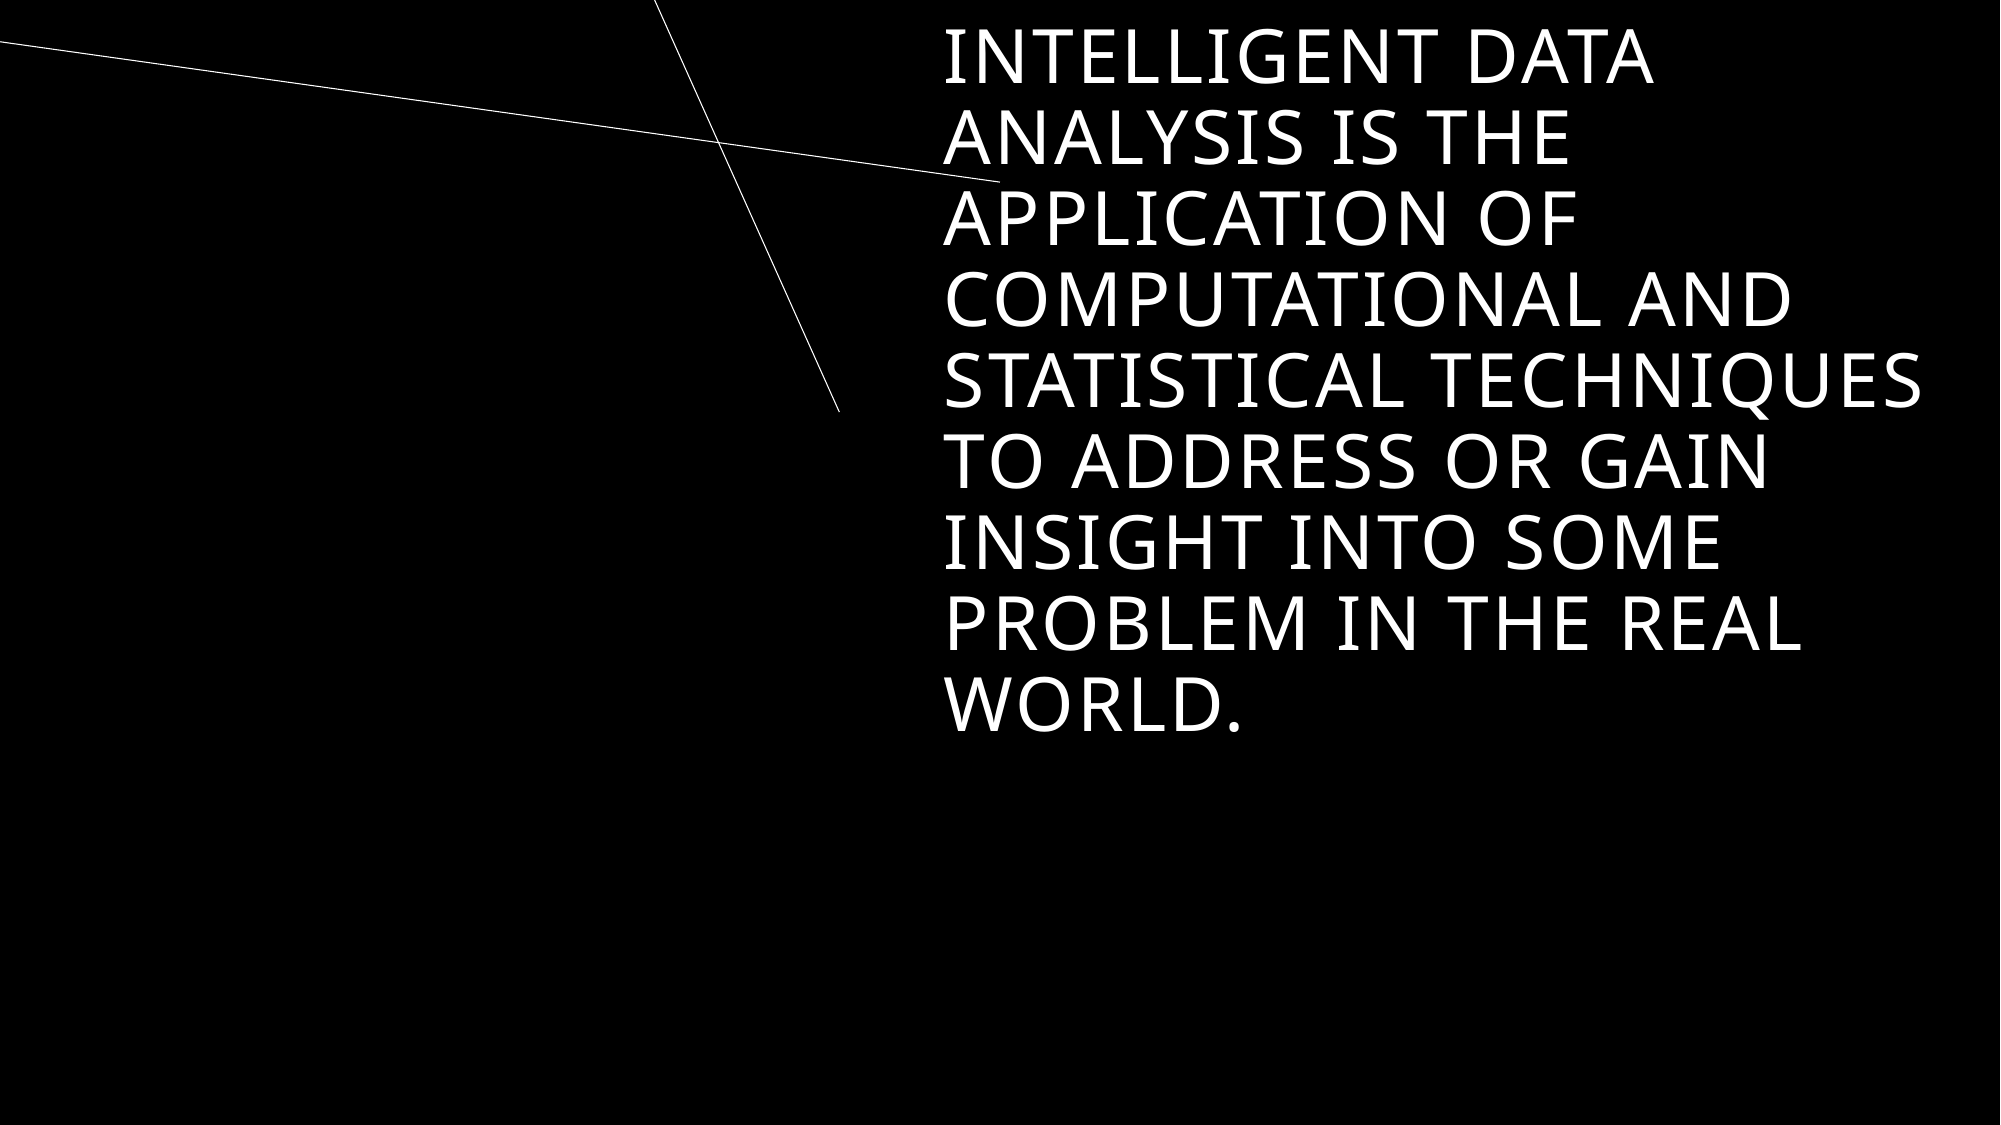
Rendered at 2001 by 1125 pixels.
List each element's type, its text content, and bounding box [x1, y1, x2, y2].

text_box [0, 41, 1000, 183]
title INTELLIGENT Data analysis is the application of computational and statistical techniques to address or gain insight into some problem in the real world. [928, 23, 2000, 756]
